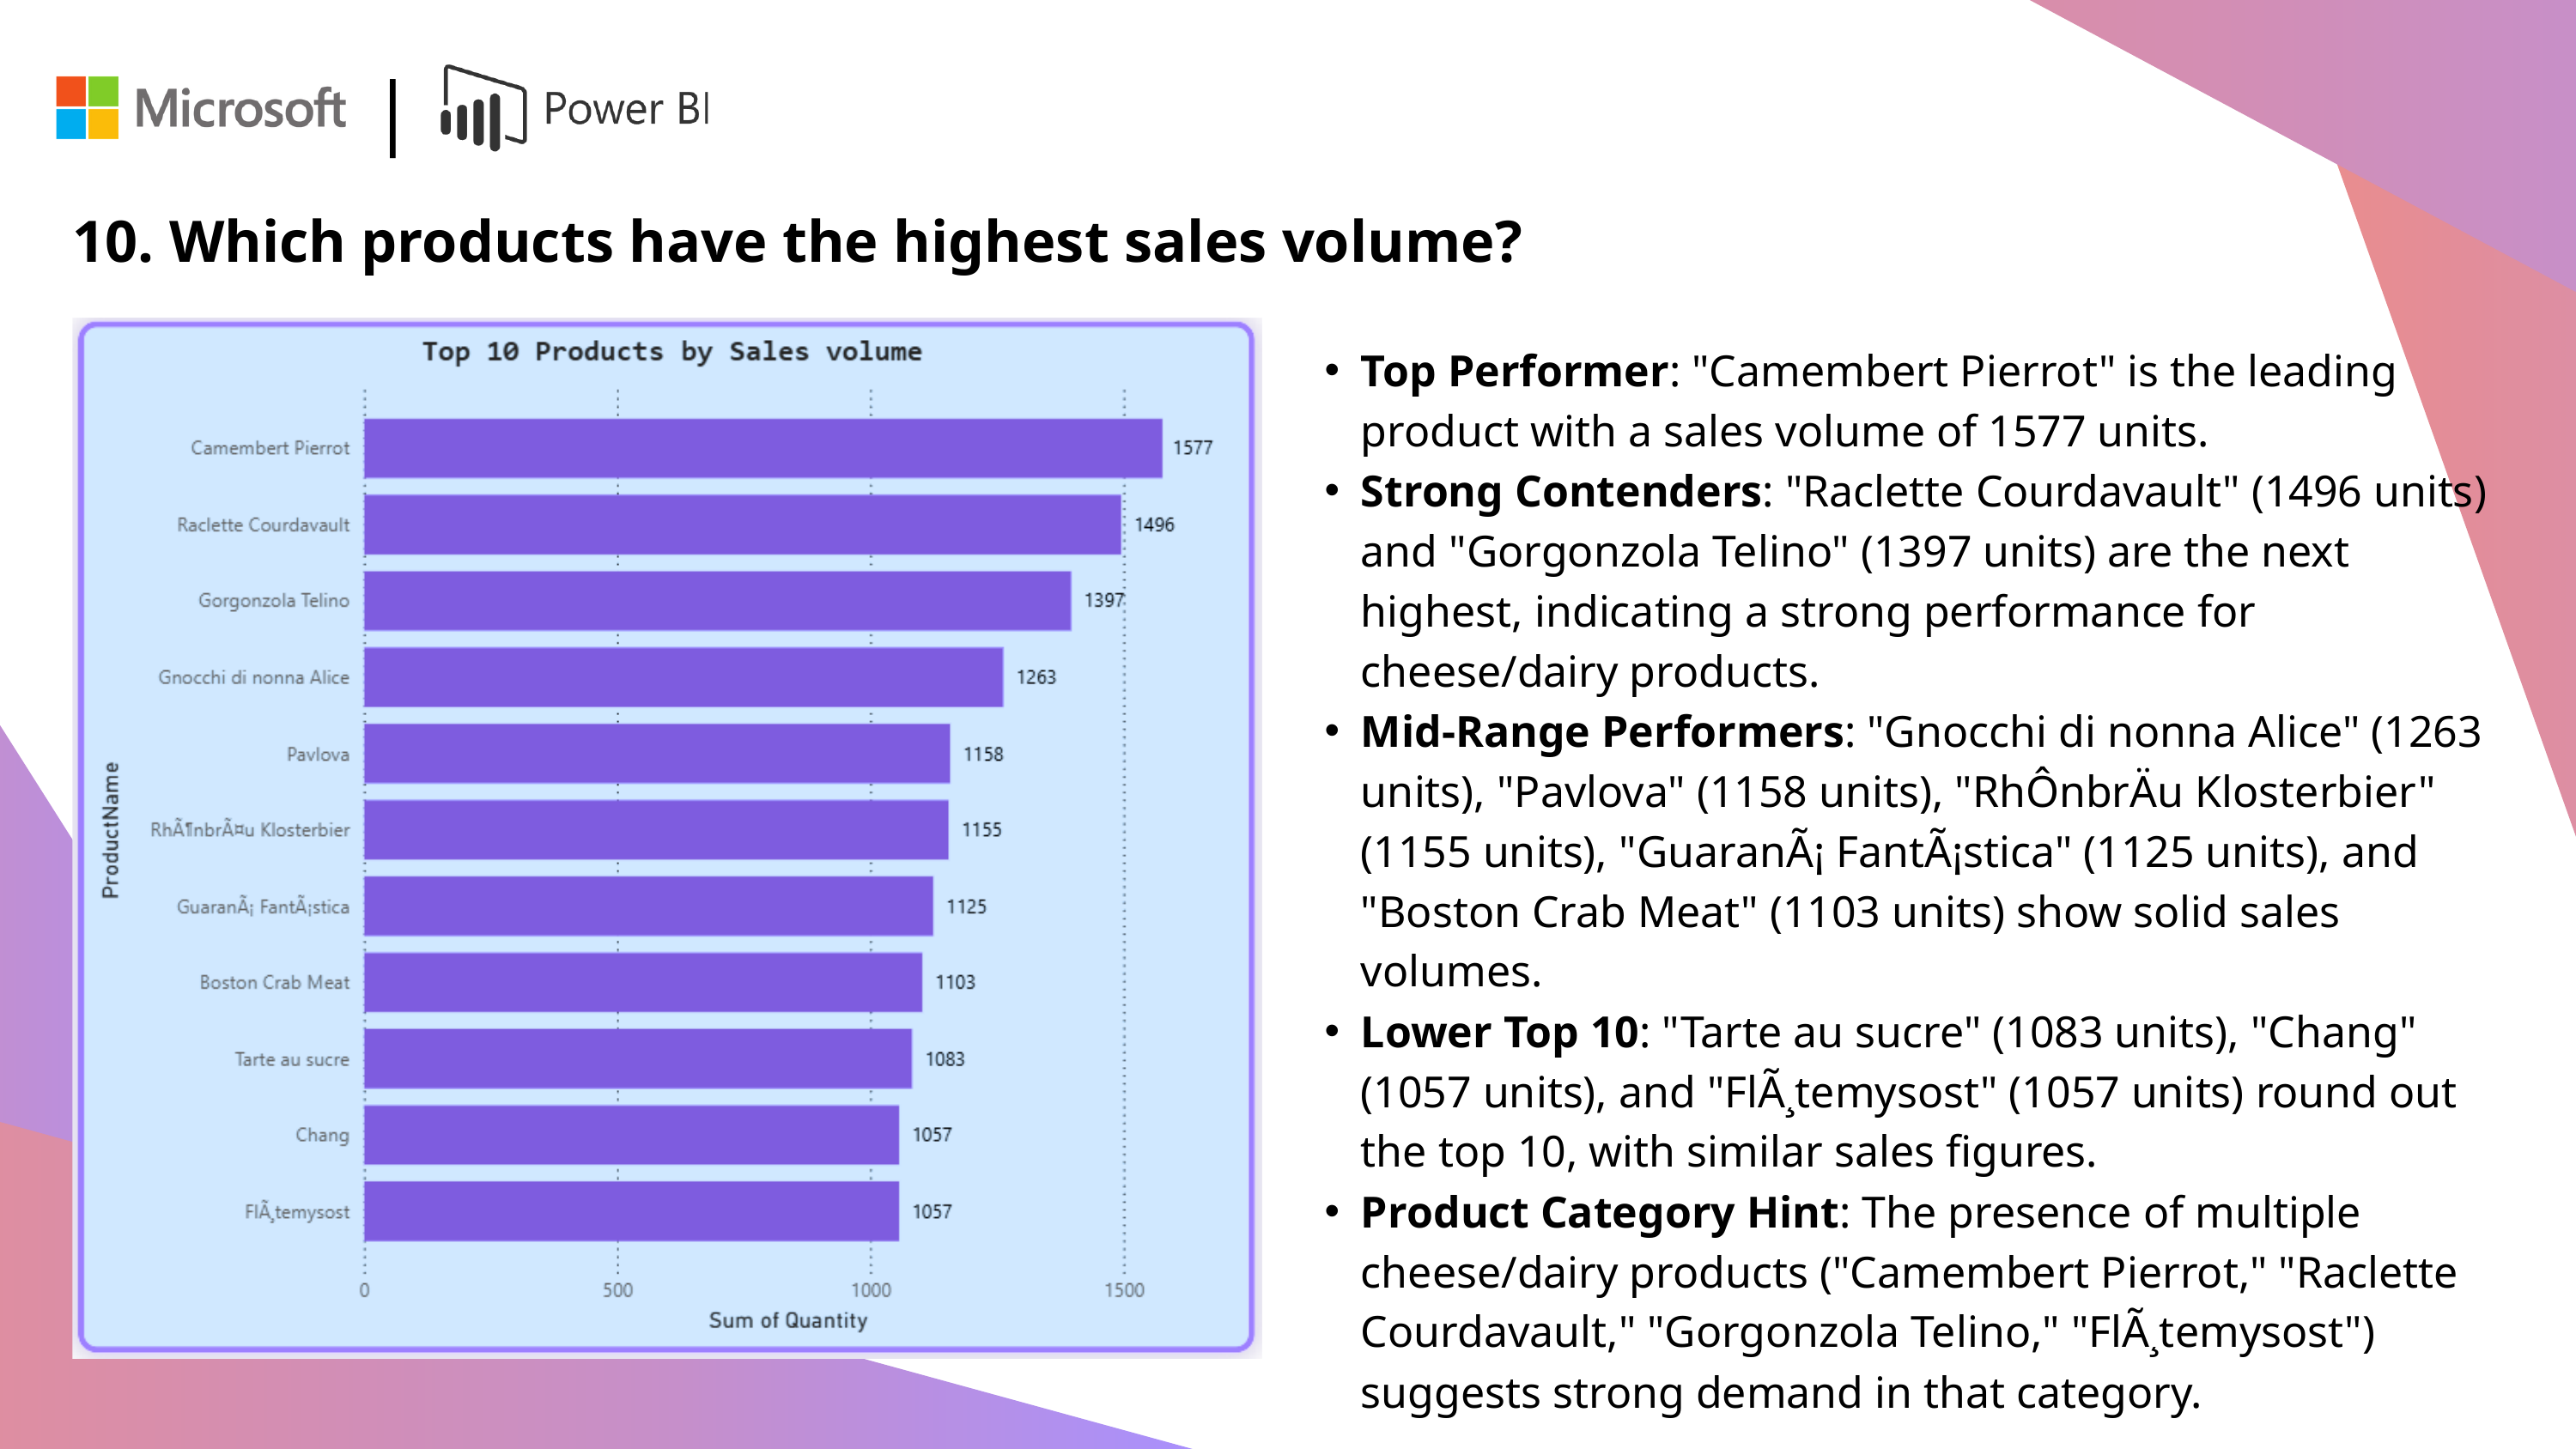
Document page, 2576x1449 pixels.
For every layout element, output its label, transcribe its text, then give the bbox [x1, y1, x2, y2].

text_box | [345, 45, 441, 156]
text_box [0, 724, 72, 1141]
text_box [72, 318, 1263, 1359]
text_box [56, 34, 346, 180]
text_box 10. Which products have the highest sales volume? [72, 192, 2504, 274]
text_box [2029, 0, 2576, 293]
text_box [441, 63, 708, 152]
text_box [0, 1122, 1193, 1449]
text_box Top Performer: "Camembert Pierrot" is the leading product with a sales volume of 1577 units. Strong Contenders: "Raclette Courdavault" (1496 units) and "Gorgonzola Telino" (1397 units) are the next highest, indicating a strong performance for cheese/dairy products. Mid-Range Performers: "Gnocchi di nonna Alice" (1263 units), "Pavlova" (1158 units), "RhÔnbrÄu Klosterbier" (1155 units), "GuaranÃ¡ FantÃ¡stica" (1125 units), and "Boston Crab Meat" (1103 units) show solid sales volumes. Lower Top 10: "Tarte au sucre" (1083 units), "Chang" (1057 units), and "FlÃ¸temysost" (1057 units) round out the top 10, with similar sales figures. Product Category Hint: The presence of multiple cheese/dairy products ("Camembert Pierrot," "Raclette Courdavault," "Gorgonzola Telino," "FlÃ¸temysost") suggests strong demand in that category. [1287, 335, 2518, 1416]
text_box [2376, 254, 2576, 837]
text_box [2337, 166, 2387, 192]
